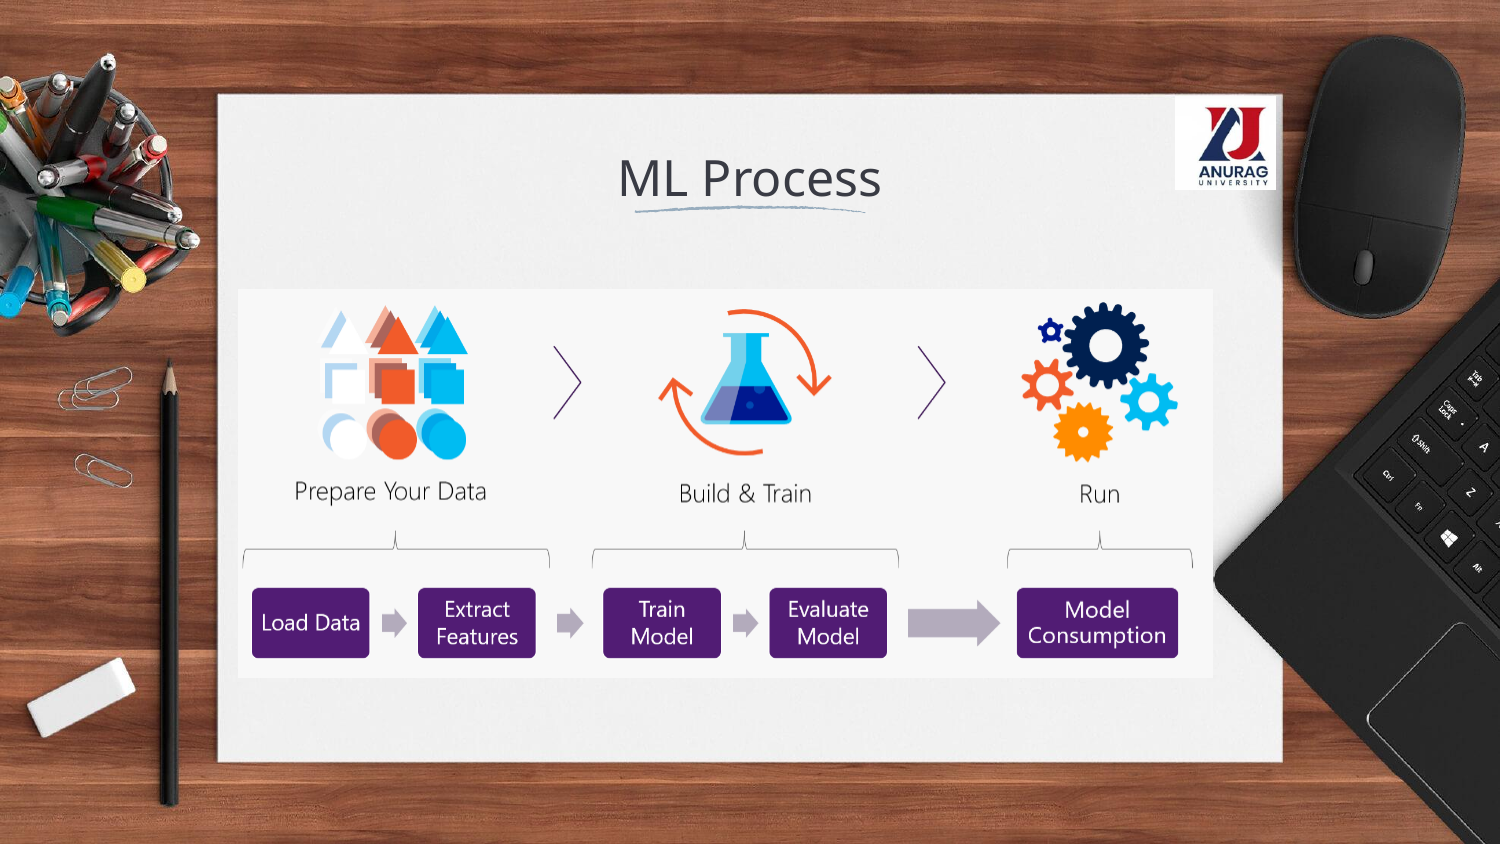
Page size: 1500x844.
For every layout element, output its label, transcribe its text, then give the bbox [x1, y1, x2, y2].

picture [0, 0, 1500, 844]
title ML Process [267, 132, 1233, 207]
